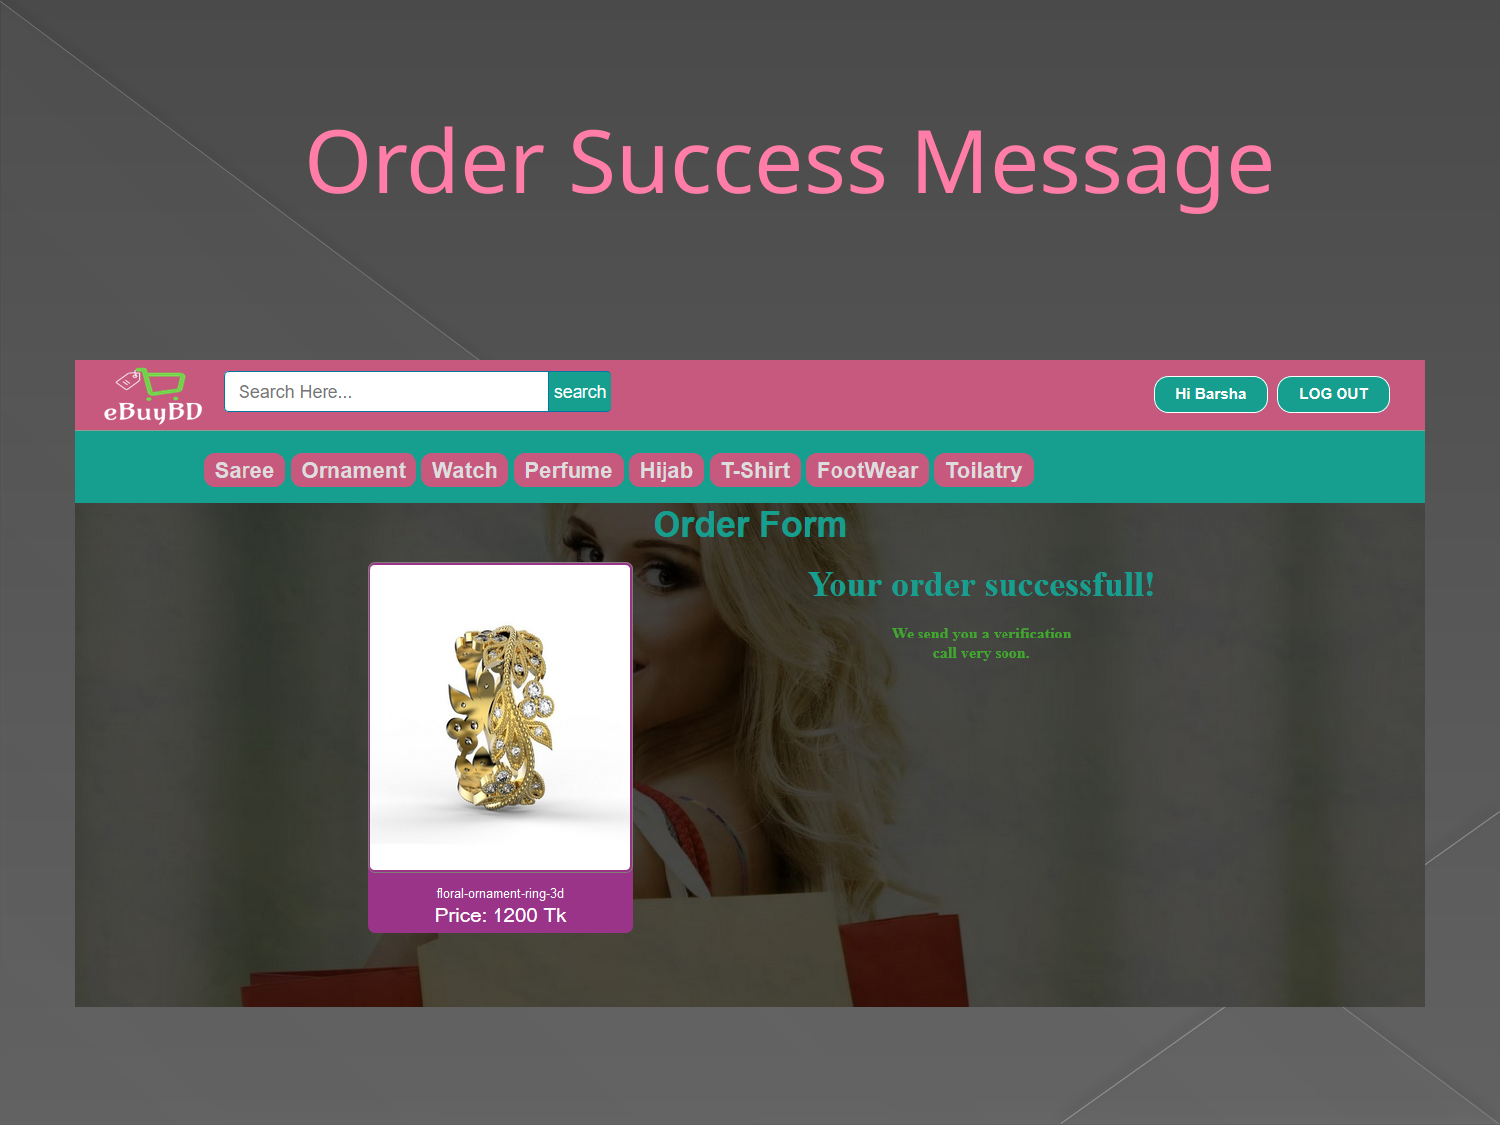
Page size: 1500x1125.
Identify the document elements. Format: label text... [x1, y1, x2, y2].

title Order Success Message [75, 43, 1425, 274]
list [74, 360, 1426, 1008]
